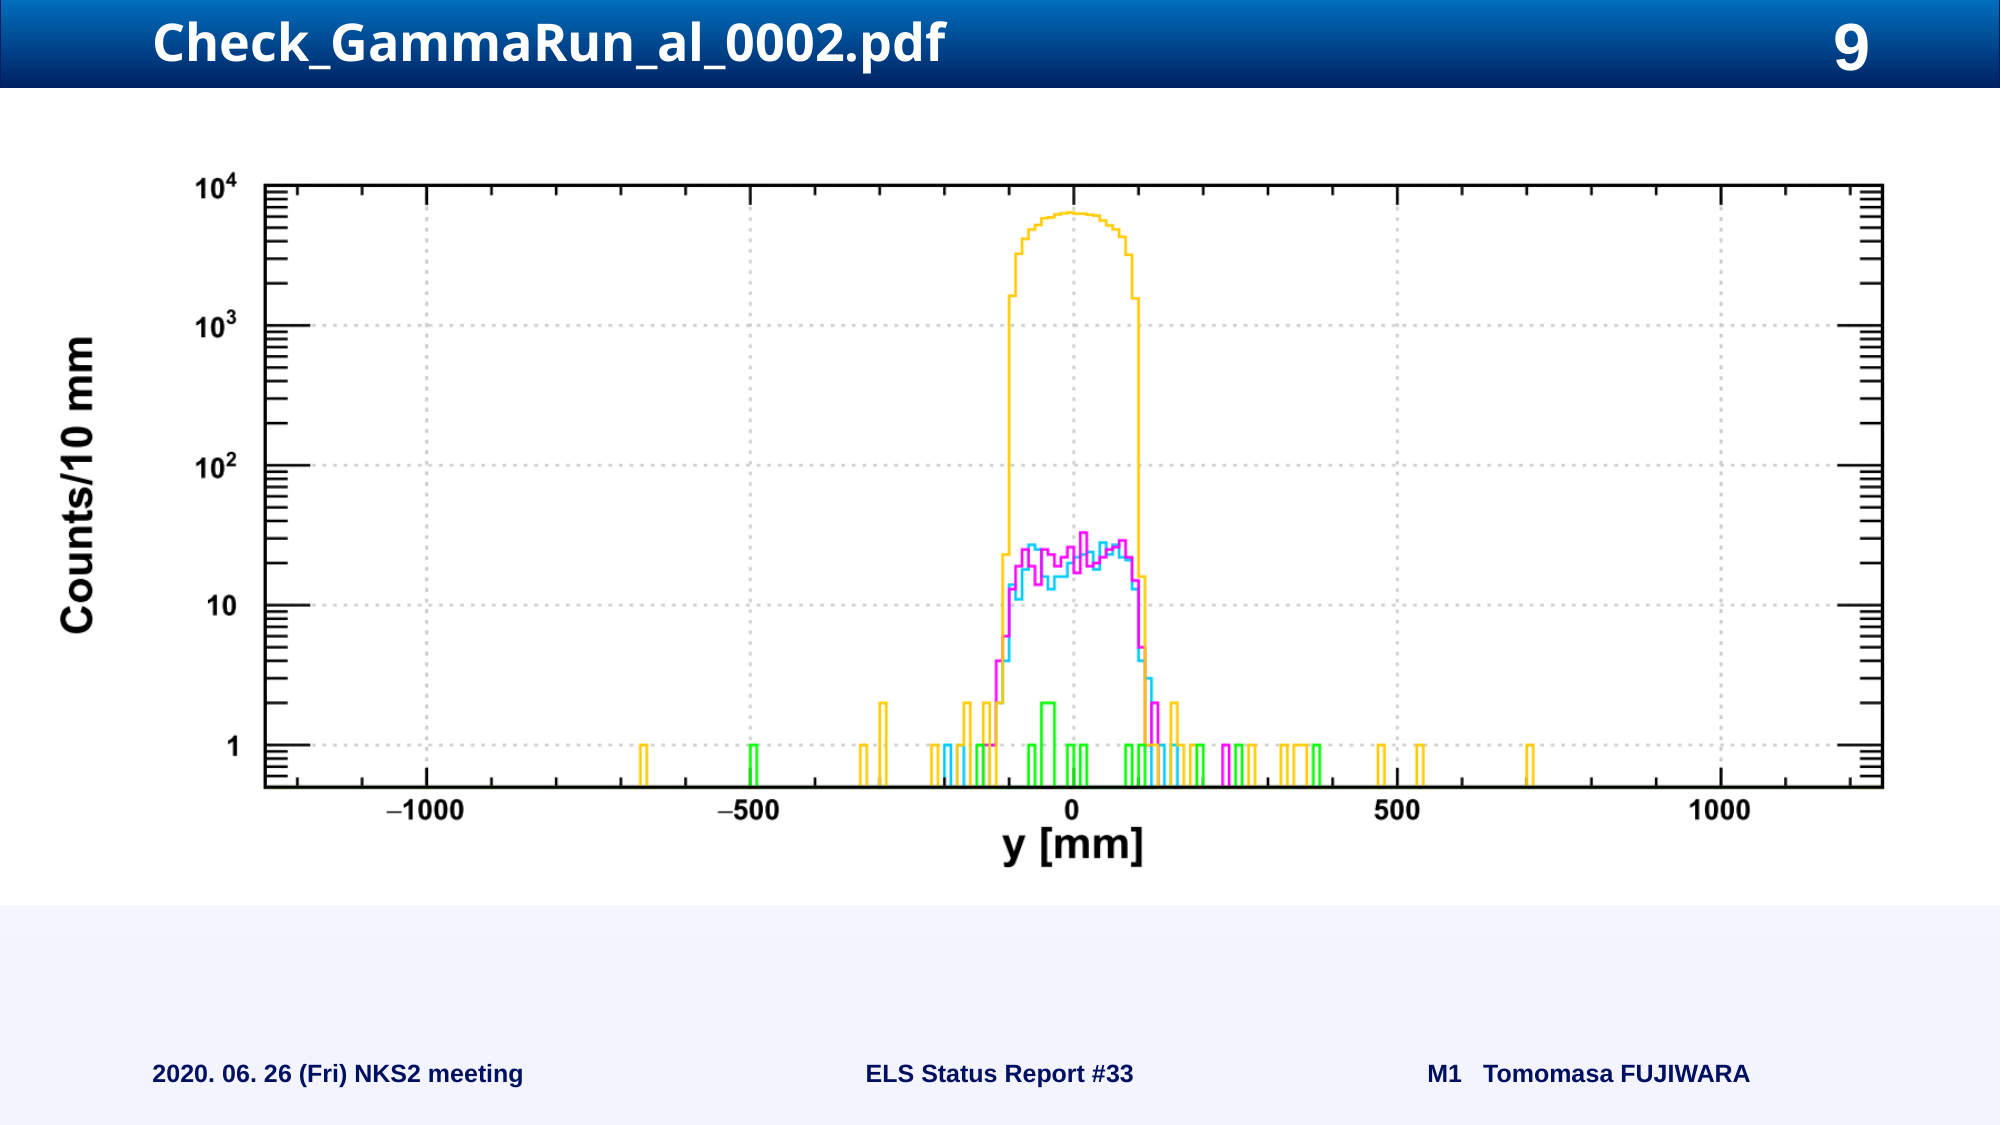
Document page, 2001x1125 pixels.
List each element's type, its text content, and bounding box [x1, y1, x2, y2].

slide_number 2020. 06. 26 (Fri) NKS2 meeting [137, 1042, 588, 1103]
footer ELS Status Report #33 [662, 1042, 1338, 1103]
picture [0, 88, 2000, 905]
title Check_GammaRun_al_0002.pdf [137, 0, 1863, 88]
